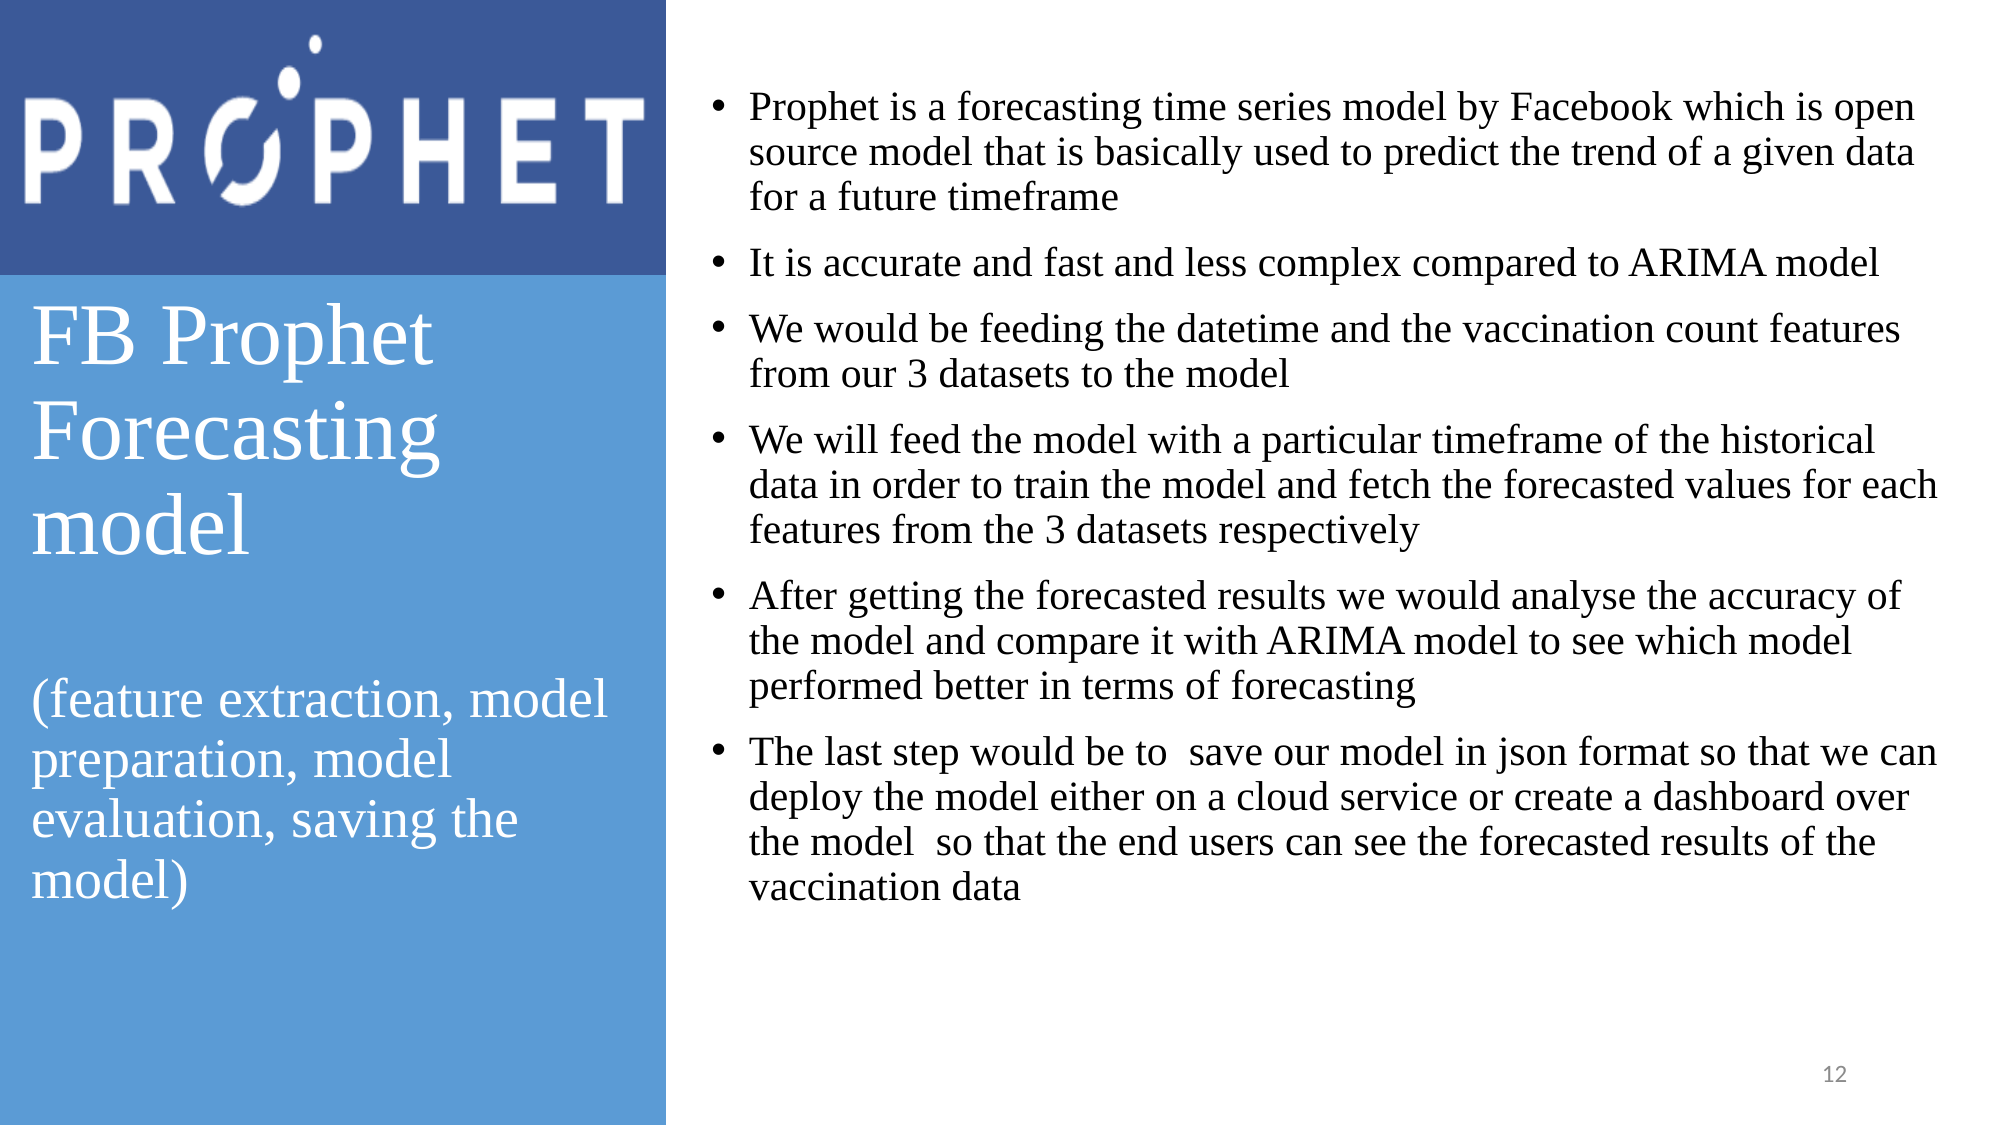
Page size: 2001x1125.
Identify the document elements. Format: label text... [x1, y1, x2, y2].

slide_number 12 [1412, 1042, 1863, 1103]
list Prophet is a forecasting time series model by Facebook which is open source model that is basically used to predict the trend of a given data for a future timeframe It is accurate and fast and less complex compared to ARIMA model We would be feeding the datetime and the vaccination count features from our 3 datasets to the model We will feed the model with a particular timeframe of the historical data in order to train the model and fetch the forecasted values for each features from the 3 datasets respectively After getting the forecasted results we would analyse the accuracy of the model and compare it with ARIMA model to see which model performed better in terms of forecasting The last step would be to save our model in json format so that we can deploy the model either on a cloud service or create a dashboard over the model so that the end users can see the forecasted results of the vaccination data [696, 65, 1972, 929]
title FB Prophet Forecasting model (feature extraction, model preparation, model evaluation, saving the model) [15, 278, 637, 1026]
picture [0, 0, 666, 275]
text_box [0, 0, 667, 1125]
